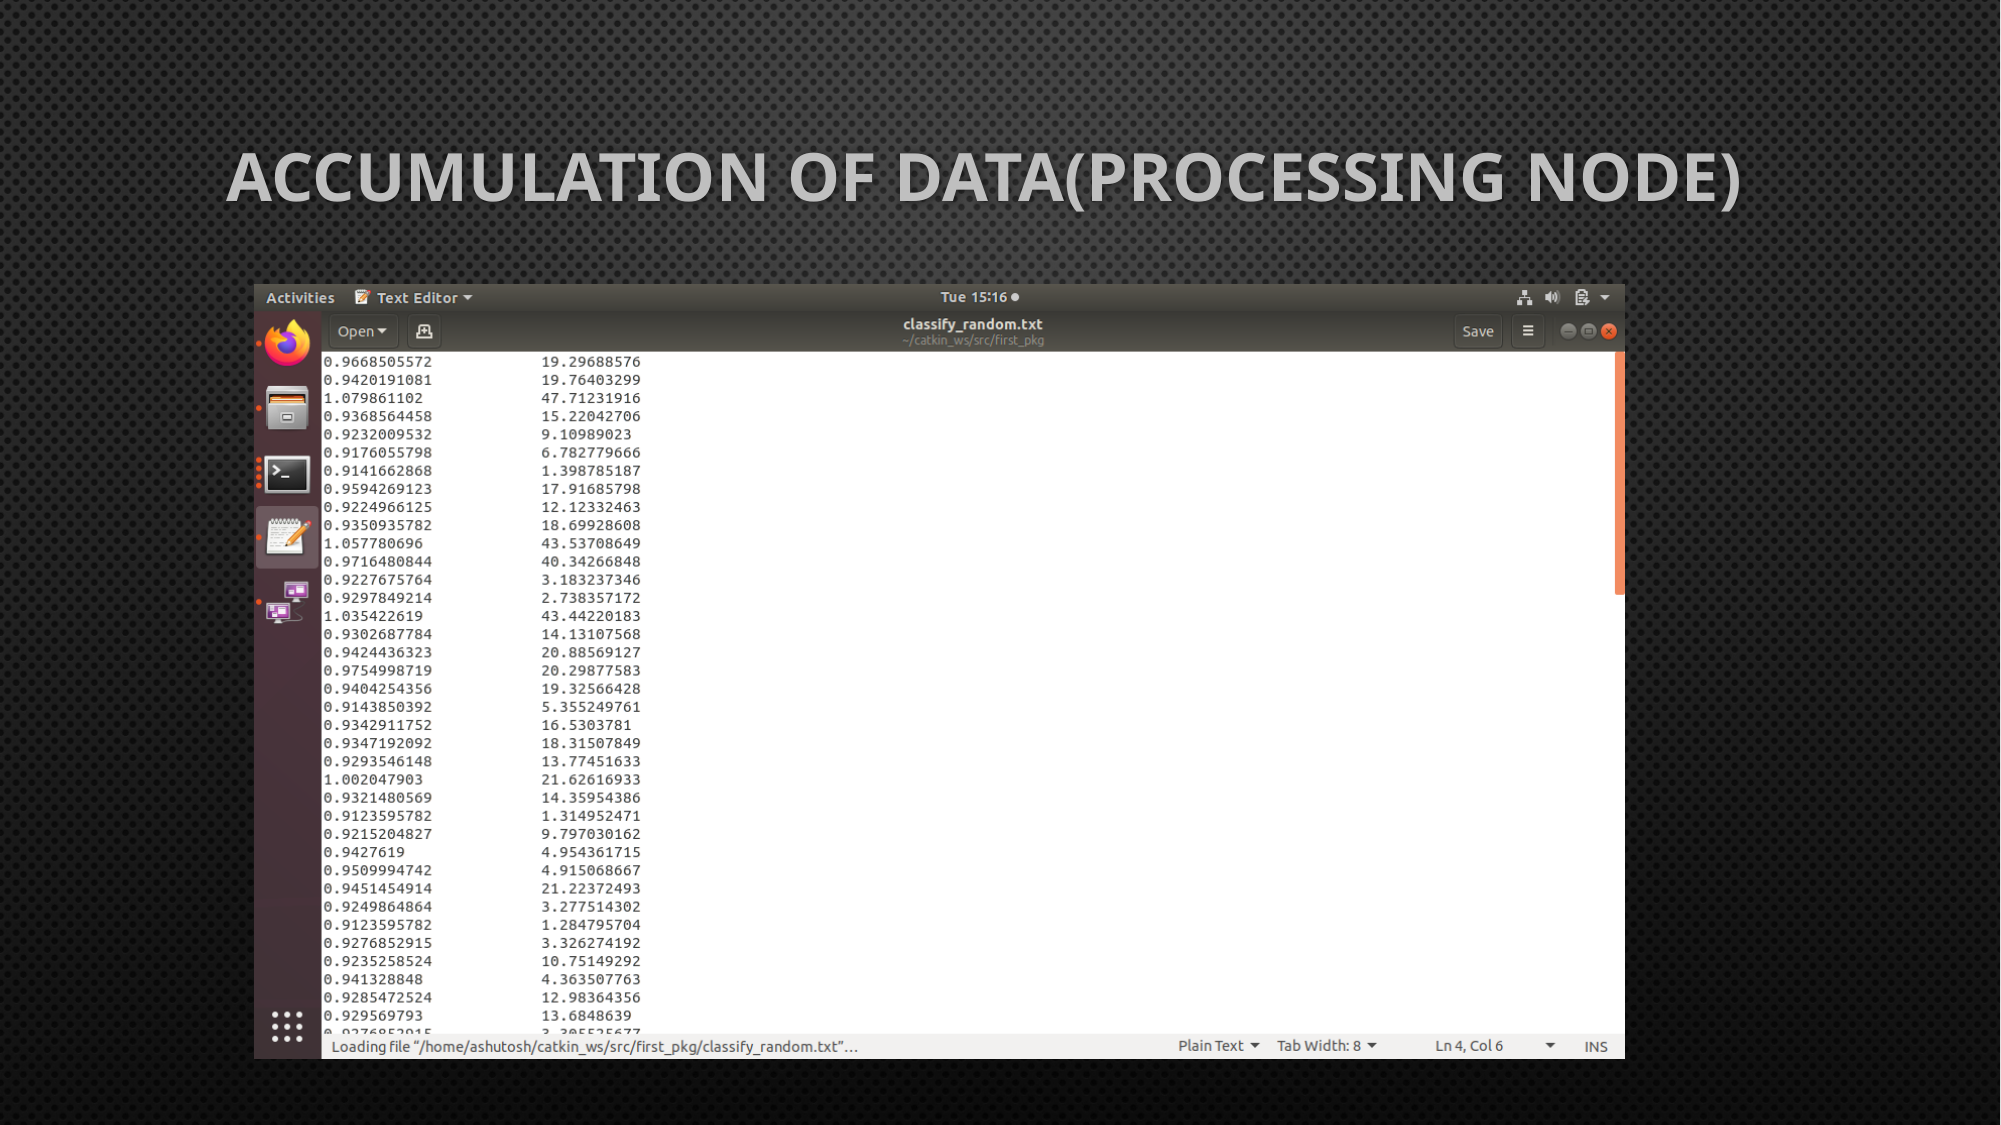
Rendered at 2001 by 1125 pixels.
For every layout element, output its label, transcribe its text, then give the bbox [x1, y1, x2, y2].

title Accumulation of Data(Processing node) [172, 83, 1798, 266]
picture [253, 283, 1626, 1059]
